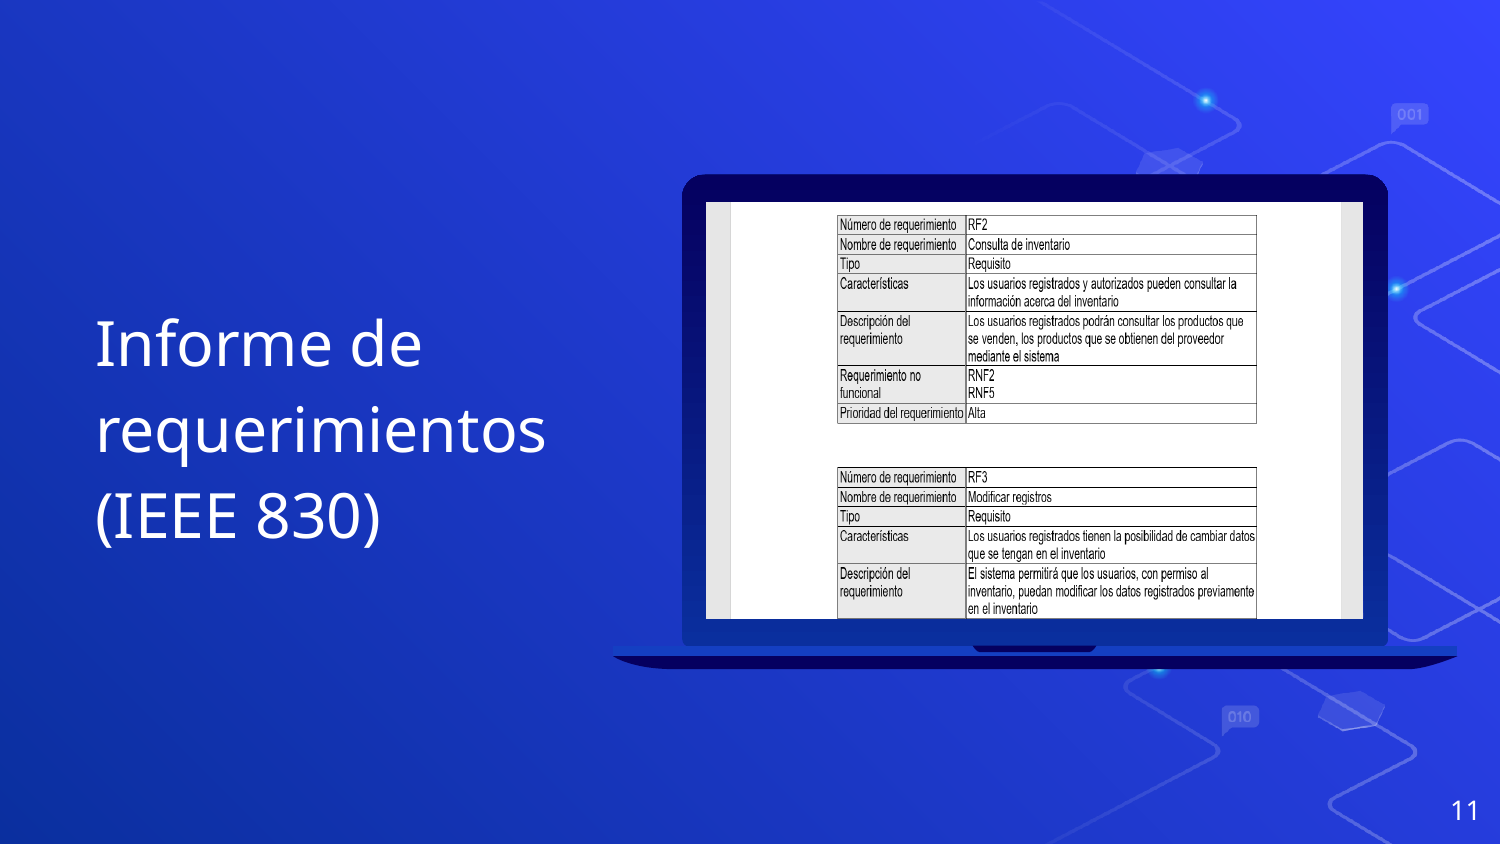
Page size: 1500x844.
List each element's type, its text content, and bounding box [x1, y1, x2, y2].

list Informe de requerimientos (IEEE 830) [95, 128, 589, 716]
slide_number 11 [1391, 779, 1482, 844]
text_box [612, 174, 1458, 670]
picture [0, 0, 1500, 844]
